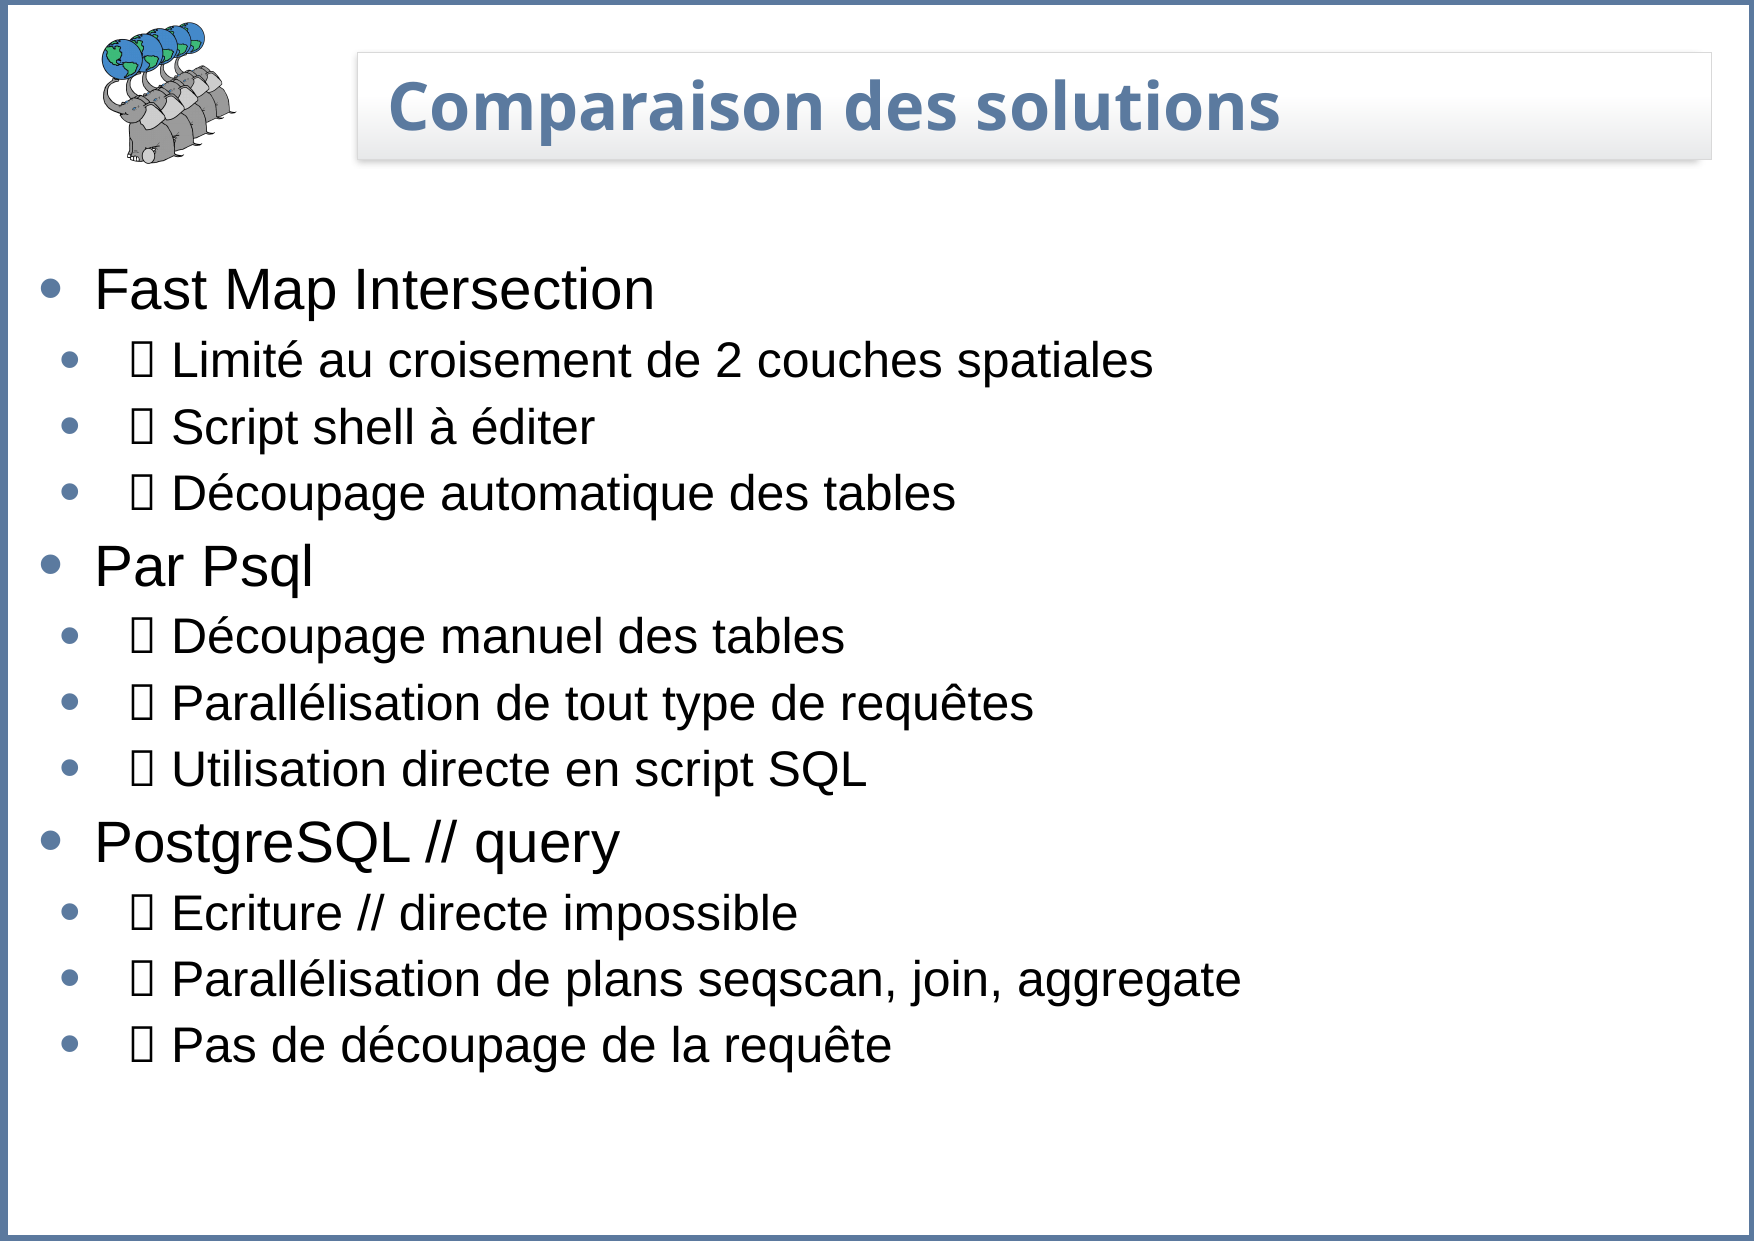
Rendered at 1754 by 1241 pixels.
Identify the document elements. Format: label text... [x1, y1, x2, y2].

list Fast Map Intersection  Limité au croisement de 2 couches spatiales  Script shell à éditer  Découpage automatique des tables Par Psql  Découpage manuel des tables  Parallélisation de tout type de requêtes  Utilisation directe en script SQL PostgreSQL // query  Ecriture // directe impossible  Parallélisation de plans seqscan, join, aggregate  Pas de découpage de la requête [38, 253, 1710, 1199]
picture [83, 17, 251, 172]
title Comparaison des solutions [357, 52, 1712, 160]
